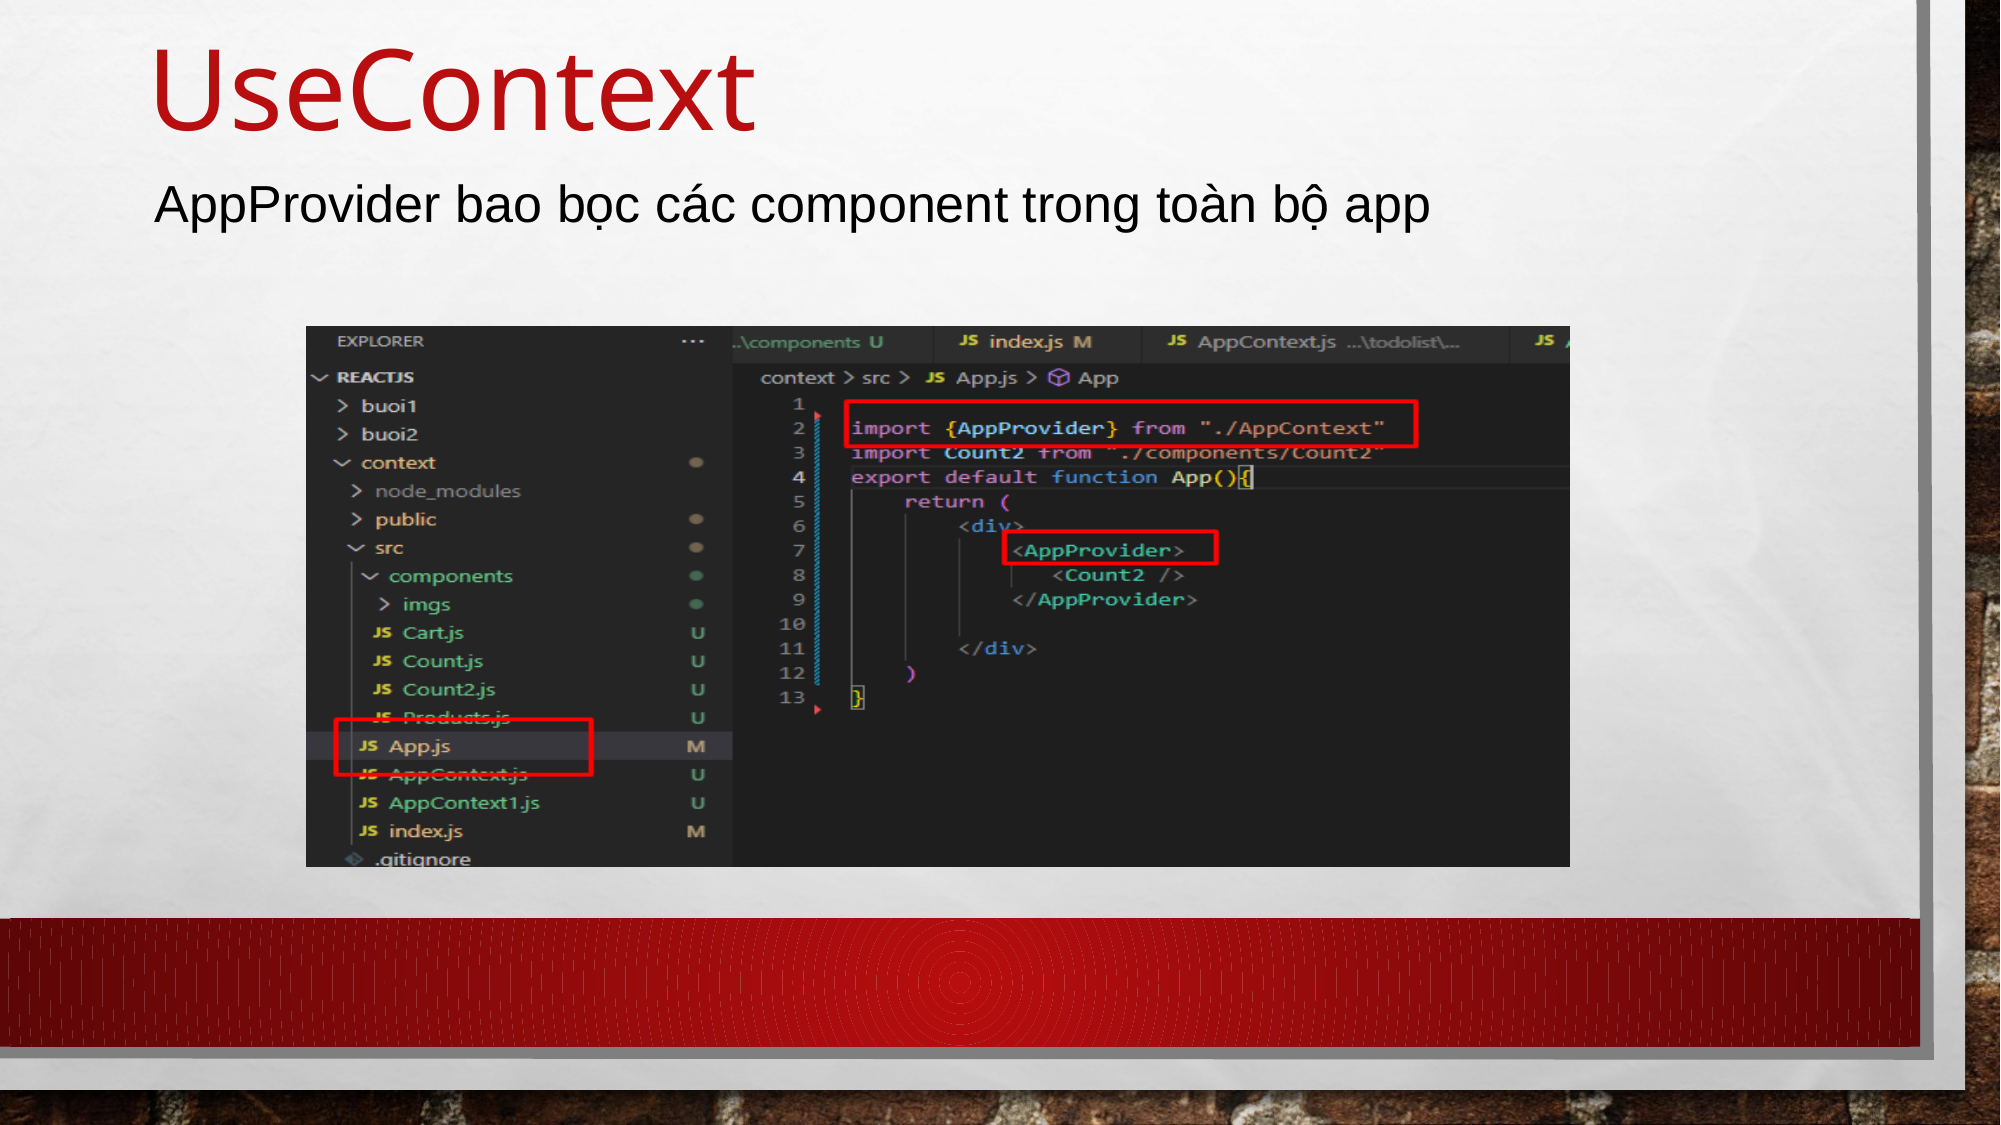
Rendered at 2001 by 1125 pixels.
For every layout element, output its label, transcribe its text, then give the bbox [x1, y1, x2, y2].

title UseContext [132, 0, 1838, 155]
text_box AppProvider bao bọc các component trong toàn bộ app [64, 155, 1906, 369]
picture [0, 0, 2001, 1125]
picture [0, 0, 1919, 918]
